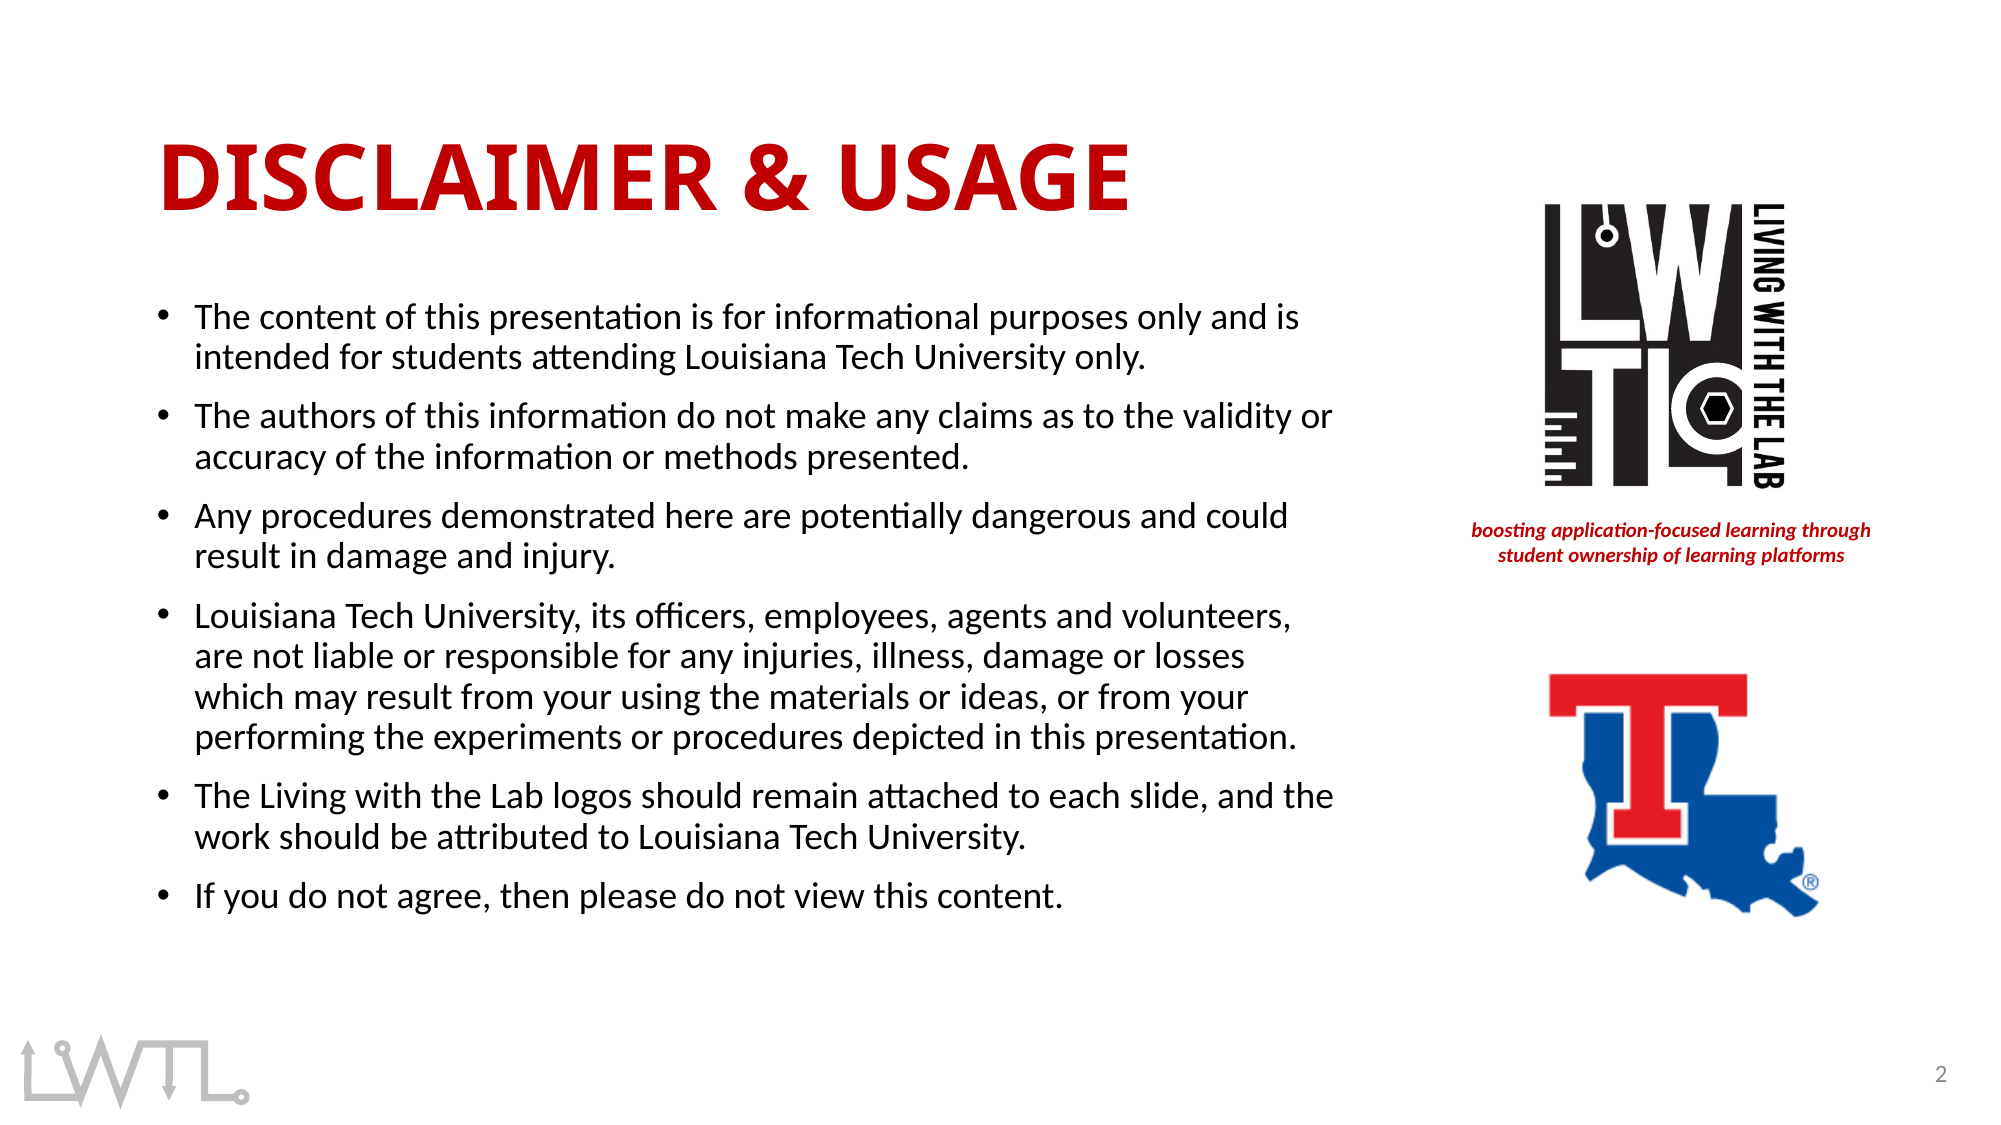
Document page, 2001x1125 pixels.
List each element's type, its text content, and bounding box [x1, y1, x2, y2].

list The content of this presentation is for informational purposes only and is intended for students attending Louisiana Tech University only. The authors of this information do not make any claims as to the validity or accuracy of the information or methods presented. Any procedures demonstrated here are potentially dangerous and could result in damage and injury. Louisiana Tech University, its officers, employees, agents and volunteers, are not liable or responsible for any injuries, illness, damage or losses which may result from your using the materials or ideas, or from your performing the experiments or procedures depicted in this presentation. The Living with the Lab logos should remain attached to each slide, and the work should be attributed to Louisiana Tech University. If you do not agree, then please do not view this content. [141, 289, 1352, 1059]
text_box boosting application-focused learning through student ownership of learning platforms [1454, 509, 1889, 575]
picture [1543, 668, 1825, 925]
title DISCLAIMER & USAGE [141, 71, 1867, 290]
slide_number 2 [1512, 1042, 1963, 1103]
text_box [1518, 175, 1824, 517]
